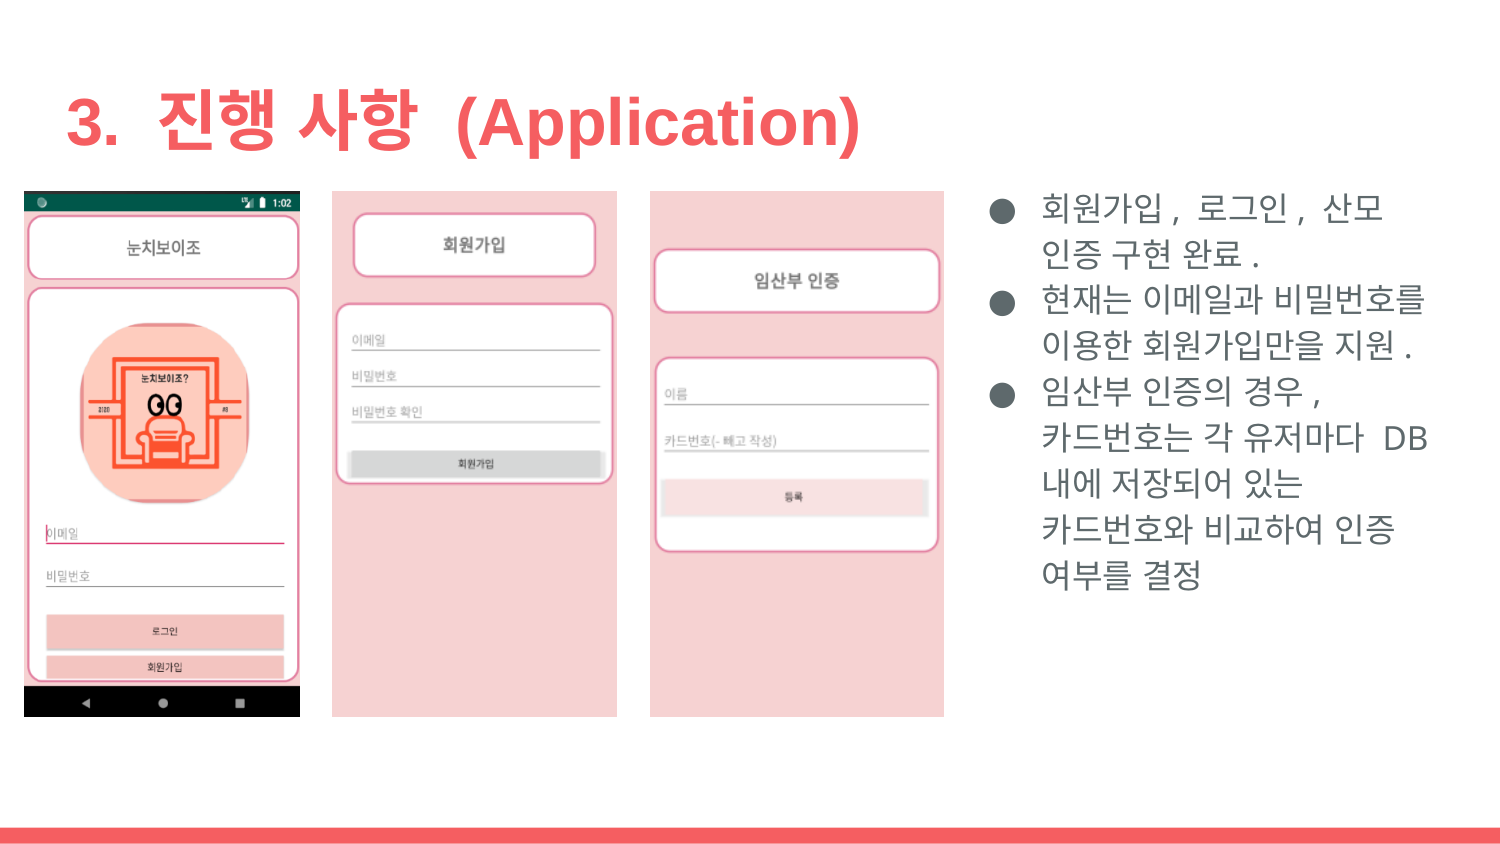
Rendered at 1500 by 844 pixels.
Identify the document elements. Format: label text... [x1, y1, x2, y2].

list 회원가입, 로그인, 산모 인증 구현 완료. 현재는 이메일과 비밀번호를 이용한 회원가입만을 지원. 임산부 인증의 경우, 카드번호는 각 유저마다 DB내에 저장되어 있는 카드번호와 비교하여 인증 여부를 결정 [951, 166, 1449, 750]
picture [332, 191, 618, 717]
picture [24, 191, 300, 717]
title 3. 진행 사항 (Application) [51, 64, 1449, 167]
picture [649, 191, 944, 717]
